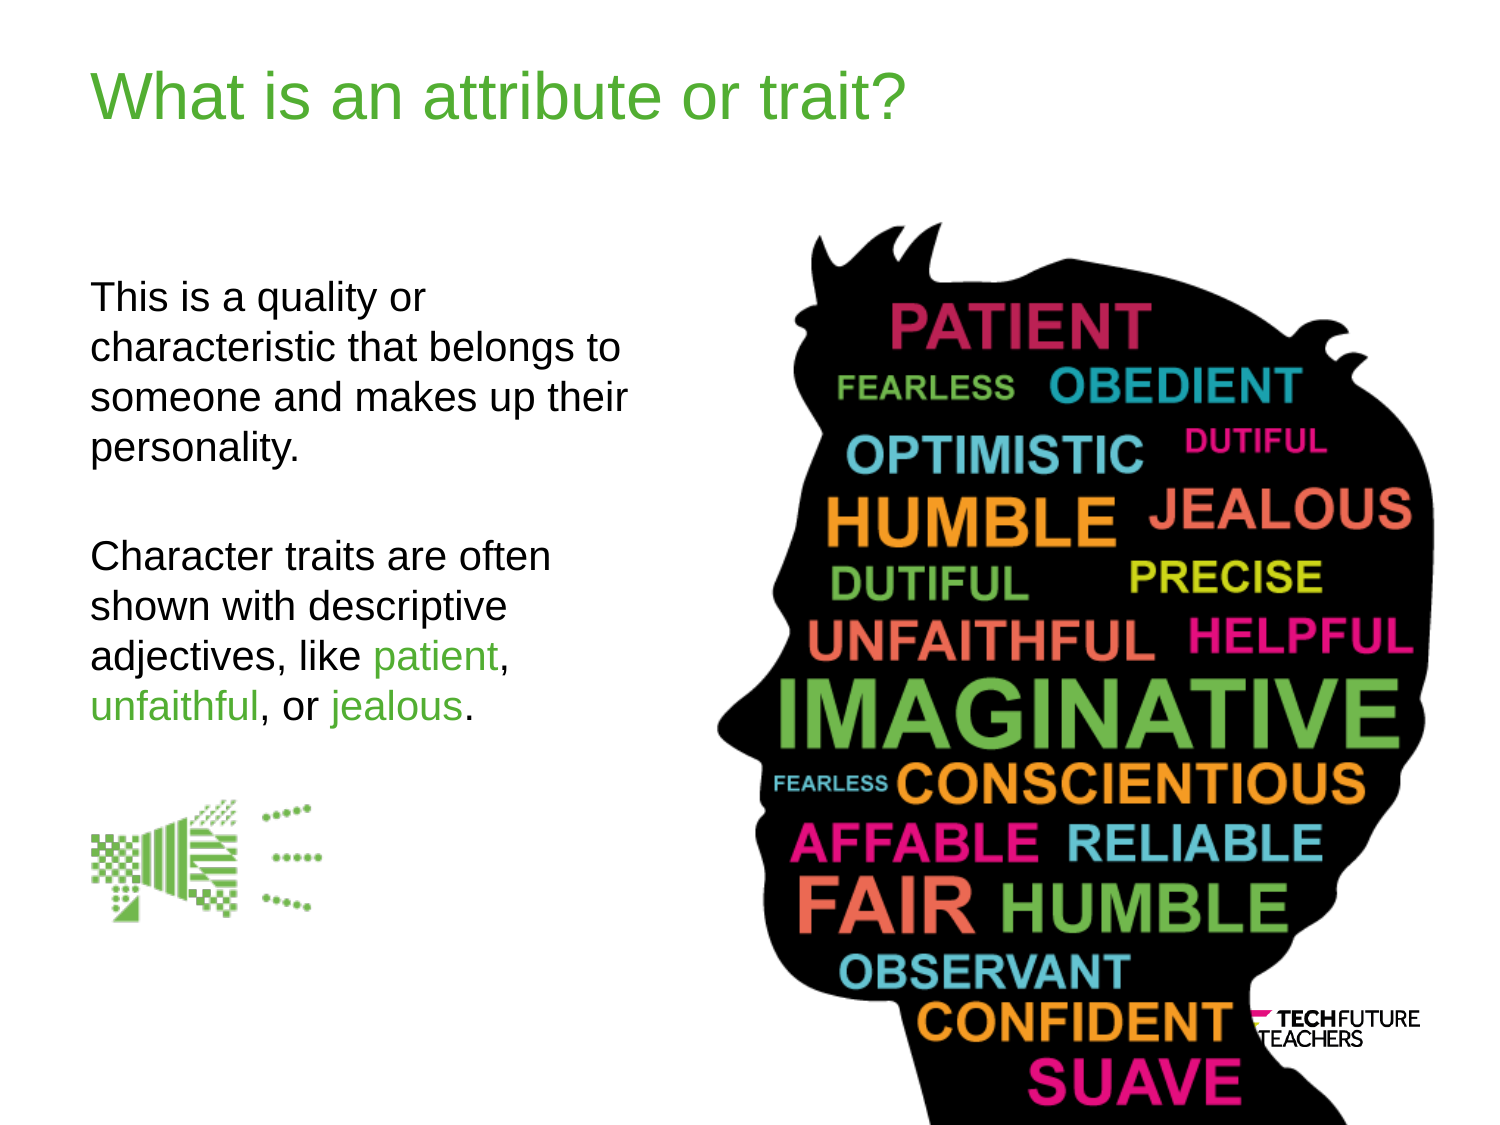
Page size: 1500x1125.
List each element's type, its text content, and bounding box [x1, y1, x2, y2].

title What is an attribute or trait? [75, 45, 1425, 233]
picture [660, 190, 1500, 1125]
list This is a quality or characteristic that belongs to someone and makes up their personality. Character traits are often shown with descriptive adjectives, like patient, unfaithful, or jealous. [75, 262, 655, 1005]
picture [42, 773, 352, 952]
